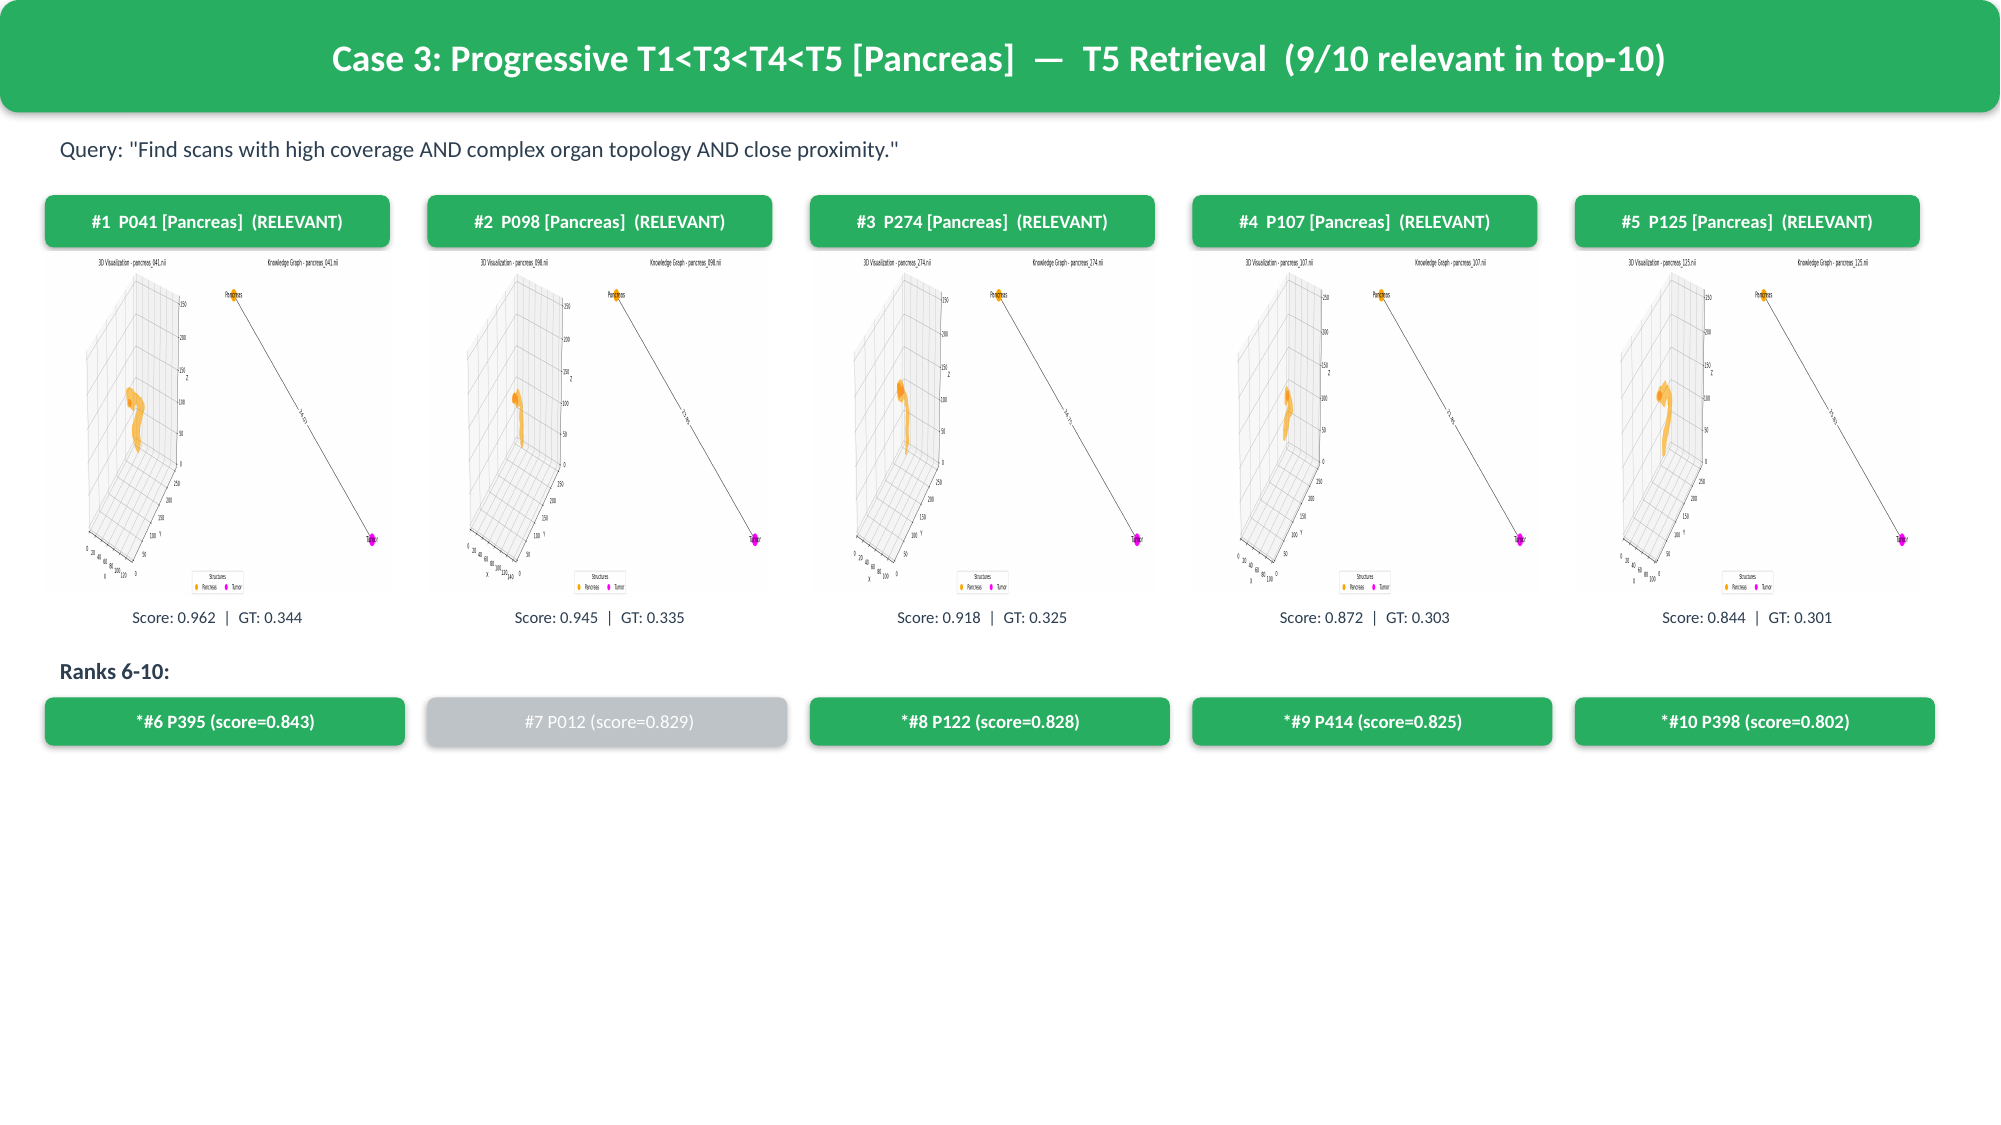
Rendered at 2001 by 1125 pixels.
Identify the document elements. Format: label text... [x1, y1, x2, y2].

picture [1192, 251, 1538, 598]
text_box Ranks 6-10: [44, 649, 345, 692]
text_box *#9 P414 (score=0.825) [1191, 696, 1554, 747]
text_box #5 P125 [Pancreas] (RELEVANT) [1574, 194, 1921, 249]
text_box #3 P274 [Pancreas] (RELEVANT) [809, 194, 1156, 249]
text_box #1 P041 [Pancreas] (RELEVANT) [44, 194, 391, 249]
text_box *#10 P398 (score=0.802) [1574, 696, 1936, 747]
text_box #7 P012 (score=0.829) [426, 696, 789, 747]
text_box *#6 P395 (score=0.843) [44, 696, 406, 747]
text_box *#8 P122 (score=0.828) [809, 696, 1171, 747]
text_box Score: 0.945 | GT: 0.335 [427, 604, 773, 635]
picture [427, 251, 773, 598]
text_box #4 P107 [Pancreas] (RELEVANT) [1191, 194, 1539, 249]
picture [1574, 251, 1921, 598]
picture [44, 251, 391, 598]
text_box Case 3: Progressive T1<T3<T4<T5 [Pancreas] — T5 Retrieval (9/10 relevant in top-10) [0, 0, 2000, 114]
text_box Score: 0.918 | GT: 0.325 [809, 604, 1155, 635]
text_box Score: 0.872 | GT: 0.303 [1192, 603, 1538, 635]
text_box Query: "Find scans with high coverage AND complex organ topology AND close proximity." [44, 127, 1920, 170]
text_box #2 P098 [Pancreas] (RELEVANT) [426, 194, 774, 249]
text_box Score: 0.844 | GT: 0.301 [1574, 604, 1920, 635]
picture [809, 251, 1156, 598]
text_box Score: 0.962 | GT: 0.344 [44, 604, 390, 635]
